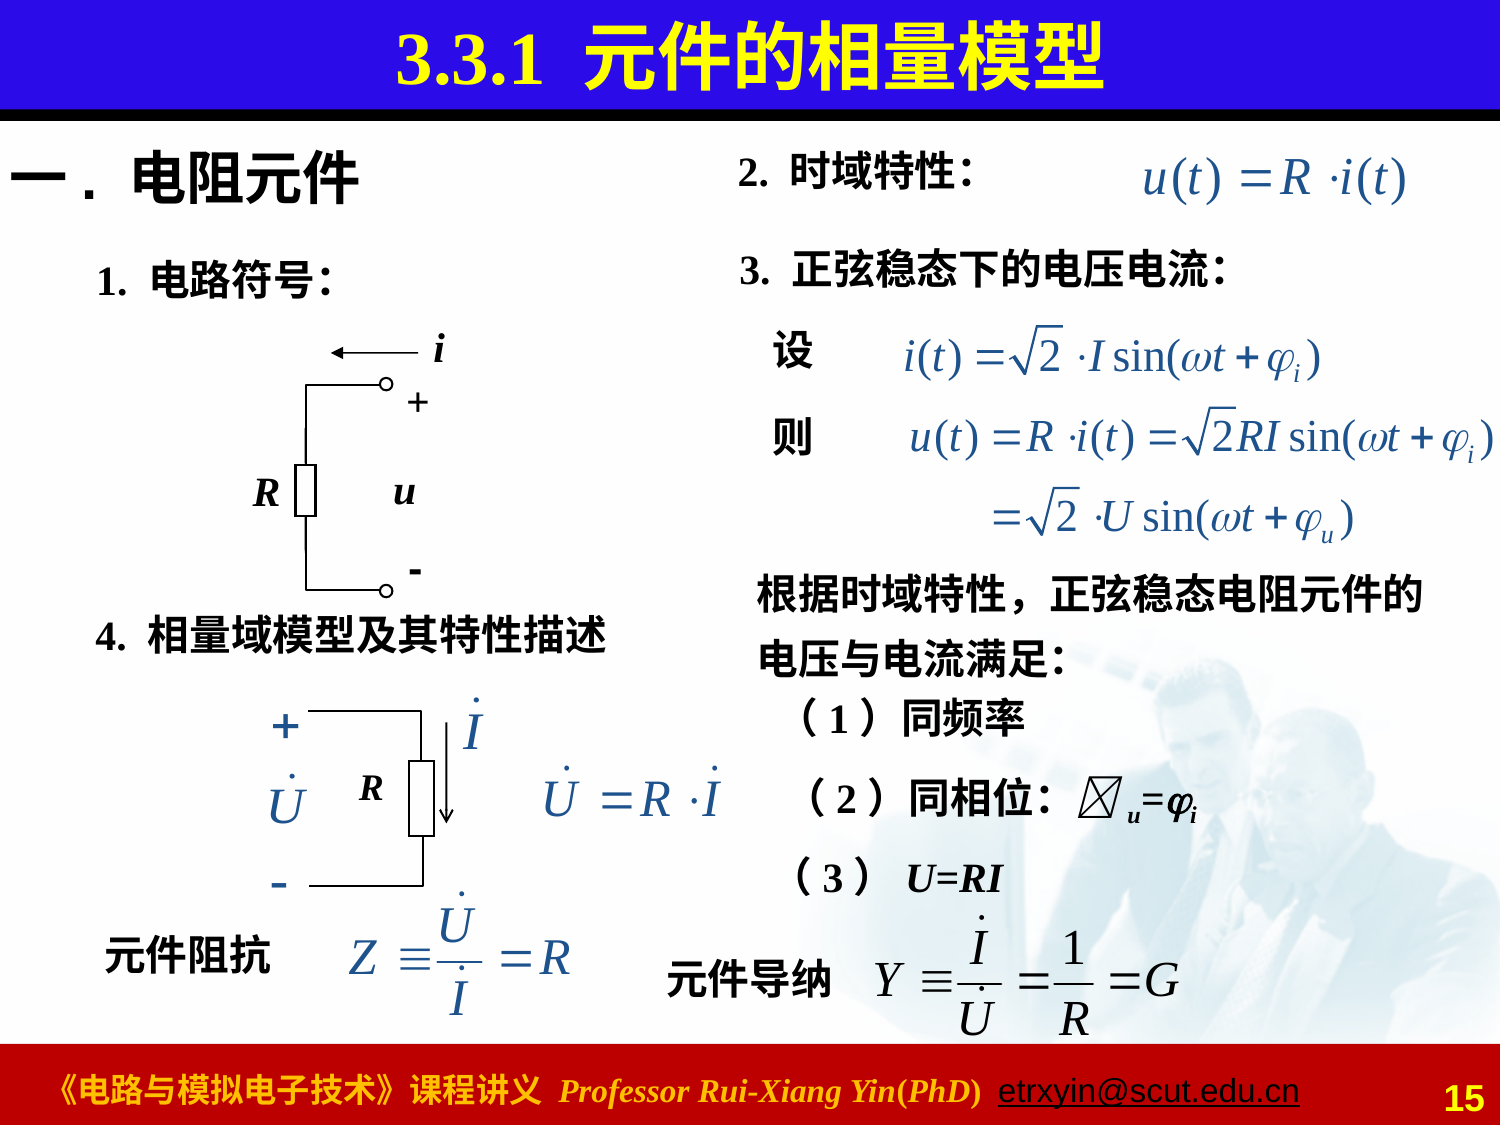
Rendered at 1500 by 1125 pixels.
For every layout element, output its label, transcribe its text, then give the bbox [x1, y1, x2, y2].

text_box 1. 电路符号： [81, 246, 372, 311]
text_box （2）同相位：u=i [769, 764, 1282, 836]
text_box 一. 电阻元件 [0, 134, 376, 219]
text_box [897, 316, 1325, 392]
text_box 元件阻抗 [89, 921, 287, 987]
picture [0, 121, 1500, 1043]
text_box 元件导纳 [651, 945, 849, 1010]
text_box 4. 相量域模型及其特性描述 [80, 601, 622, 667]
text_box 3. 正弦稳态下的电压电流： [724, 235, 1266, 300]
title 3.3.1 元件的相量模型 [0, 0, 1500, 110]
text_box 2. 时域特性： [722, 137, 1014, 202]
text_box 则 [758, 403, 830, 469]
text_box 设 [757, 316, 830, 382]
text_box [537, 759, 731, 828]
text_box 根据时域特性，正弦稳态电阻元件的电压与电流满足： [741, 545, 1442, 691]
text_box （3）U=RI [755, 843, 1018, 908]
text_box （1）同频率 [761, 684, 1042, 750]
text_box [237, 312, 461, 601]
slide_number 15 [1358, 1066, 1500, 1114]
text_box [1136, 145, 1414, 214]
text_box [339, 884, 579, 1024]
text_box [867, 908, 1191, 1048]
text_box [903, 398, 1500, 550]
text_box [262, 692, 496, 898]
